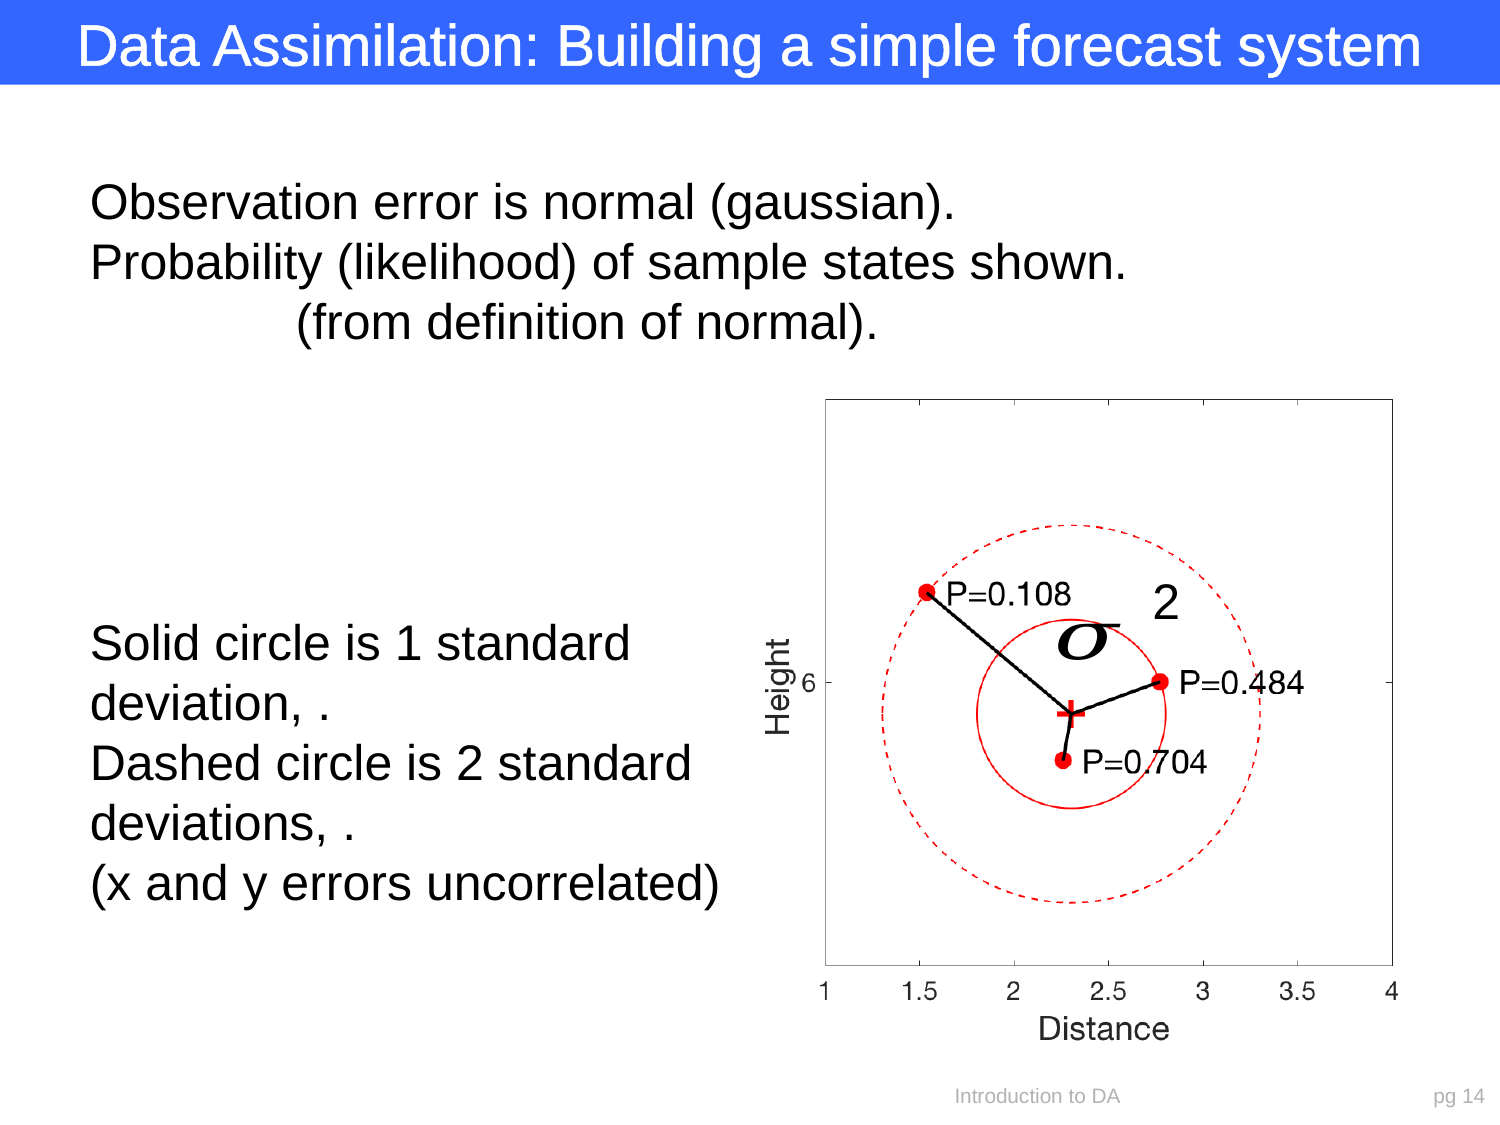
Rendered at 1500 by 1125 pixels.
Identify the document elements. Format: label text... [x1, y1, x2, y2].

footer Introduction to DA [725, 1065, 1350, 1125]
text_box Data Assimilation: Building a simple forecast system [0, 0, 1500, 85]
picture [624, 345, 1500, 1047]
slide_number pg 14 [1350, 1065, 1500, 1125]
